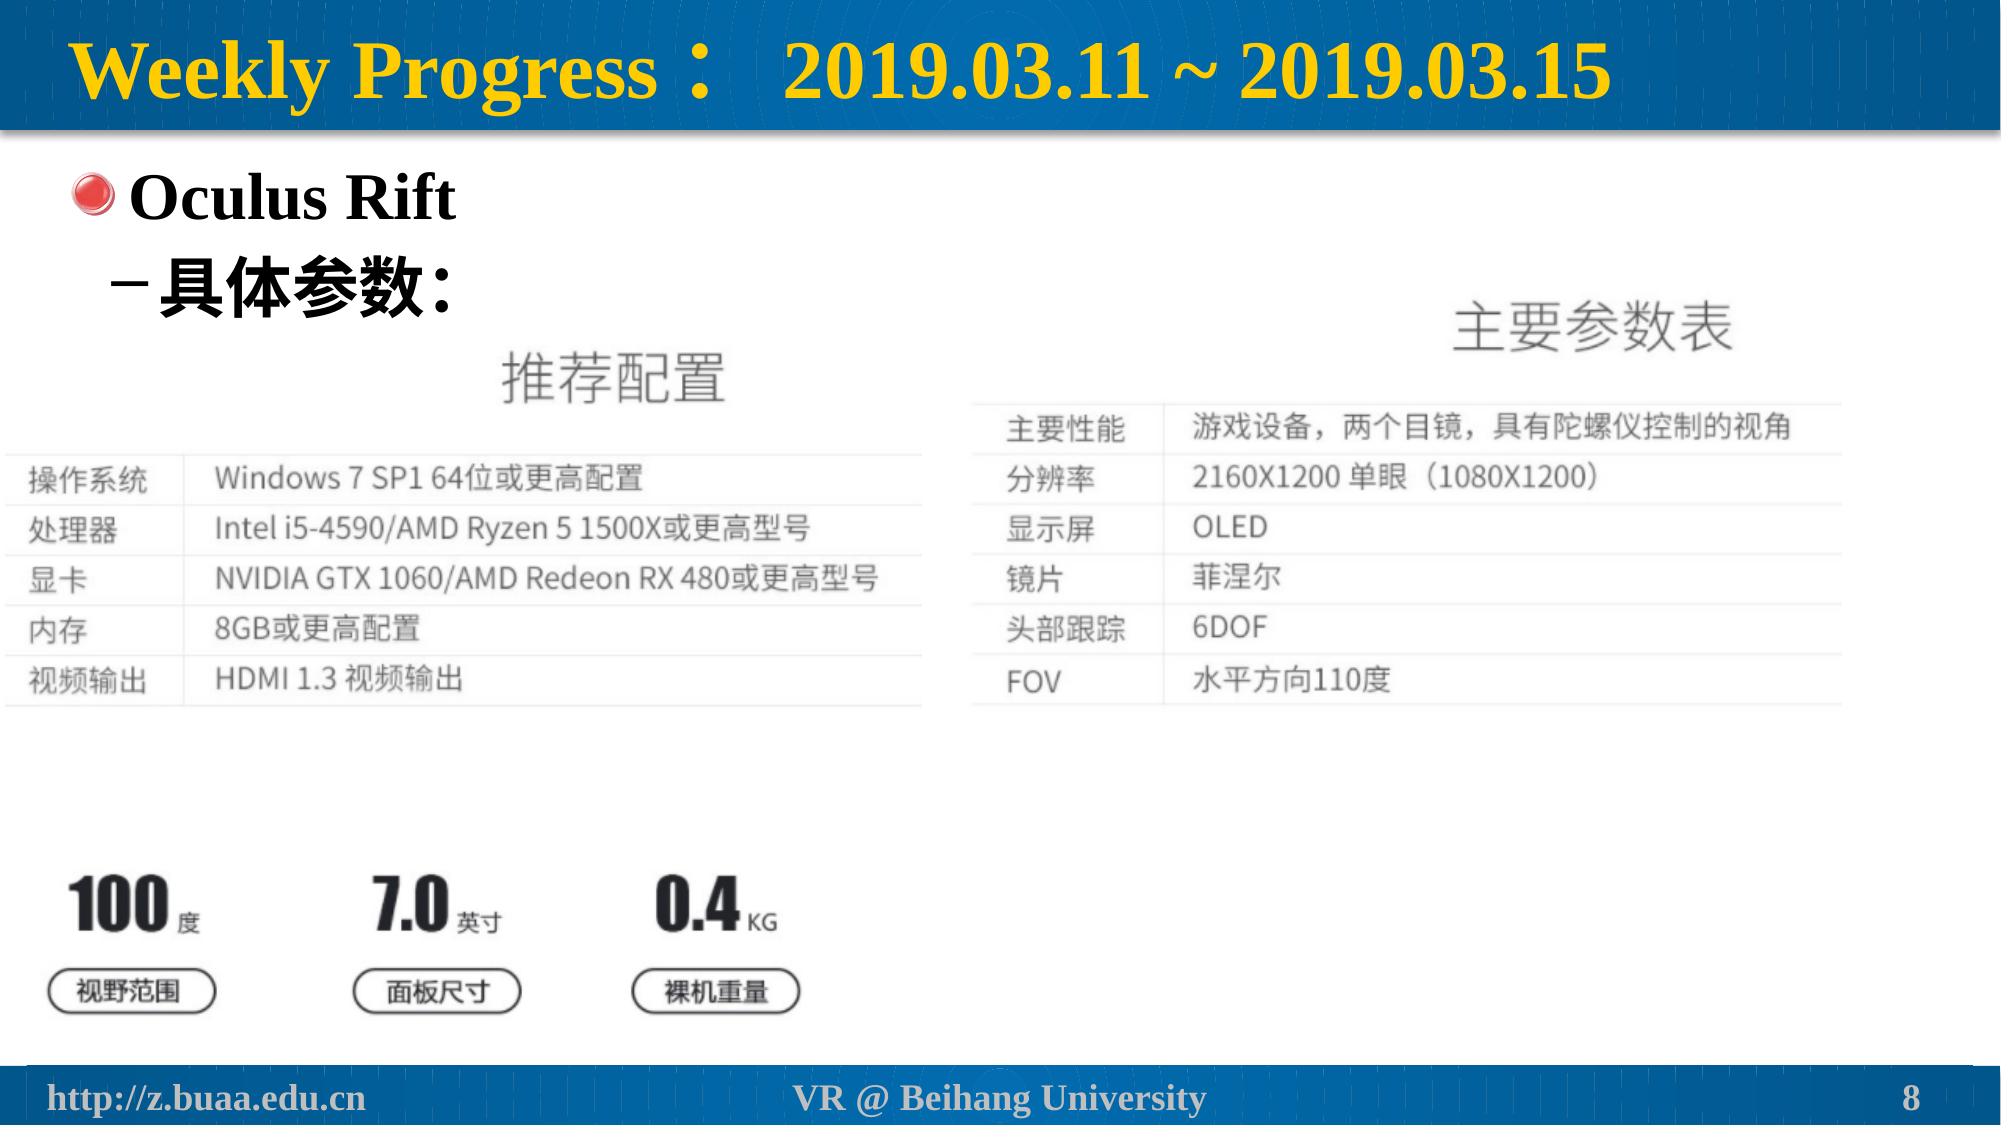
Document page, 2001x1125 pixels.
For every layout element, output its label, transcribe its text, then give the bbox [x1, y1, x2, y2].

list Oculus Rift 具体参数： [55, 145, 1945, 238]
picture [0, 833, 841, 1032]
title Weekly Progress：2019.03.11 ~ 2019.03.15 [52, 11, 1940, 118]
picture [69, 169, 117, 217]
picture [948, 277, 1842, 716]
picture [5, 325, 922, 716]
